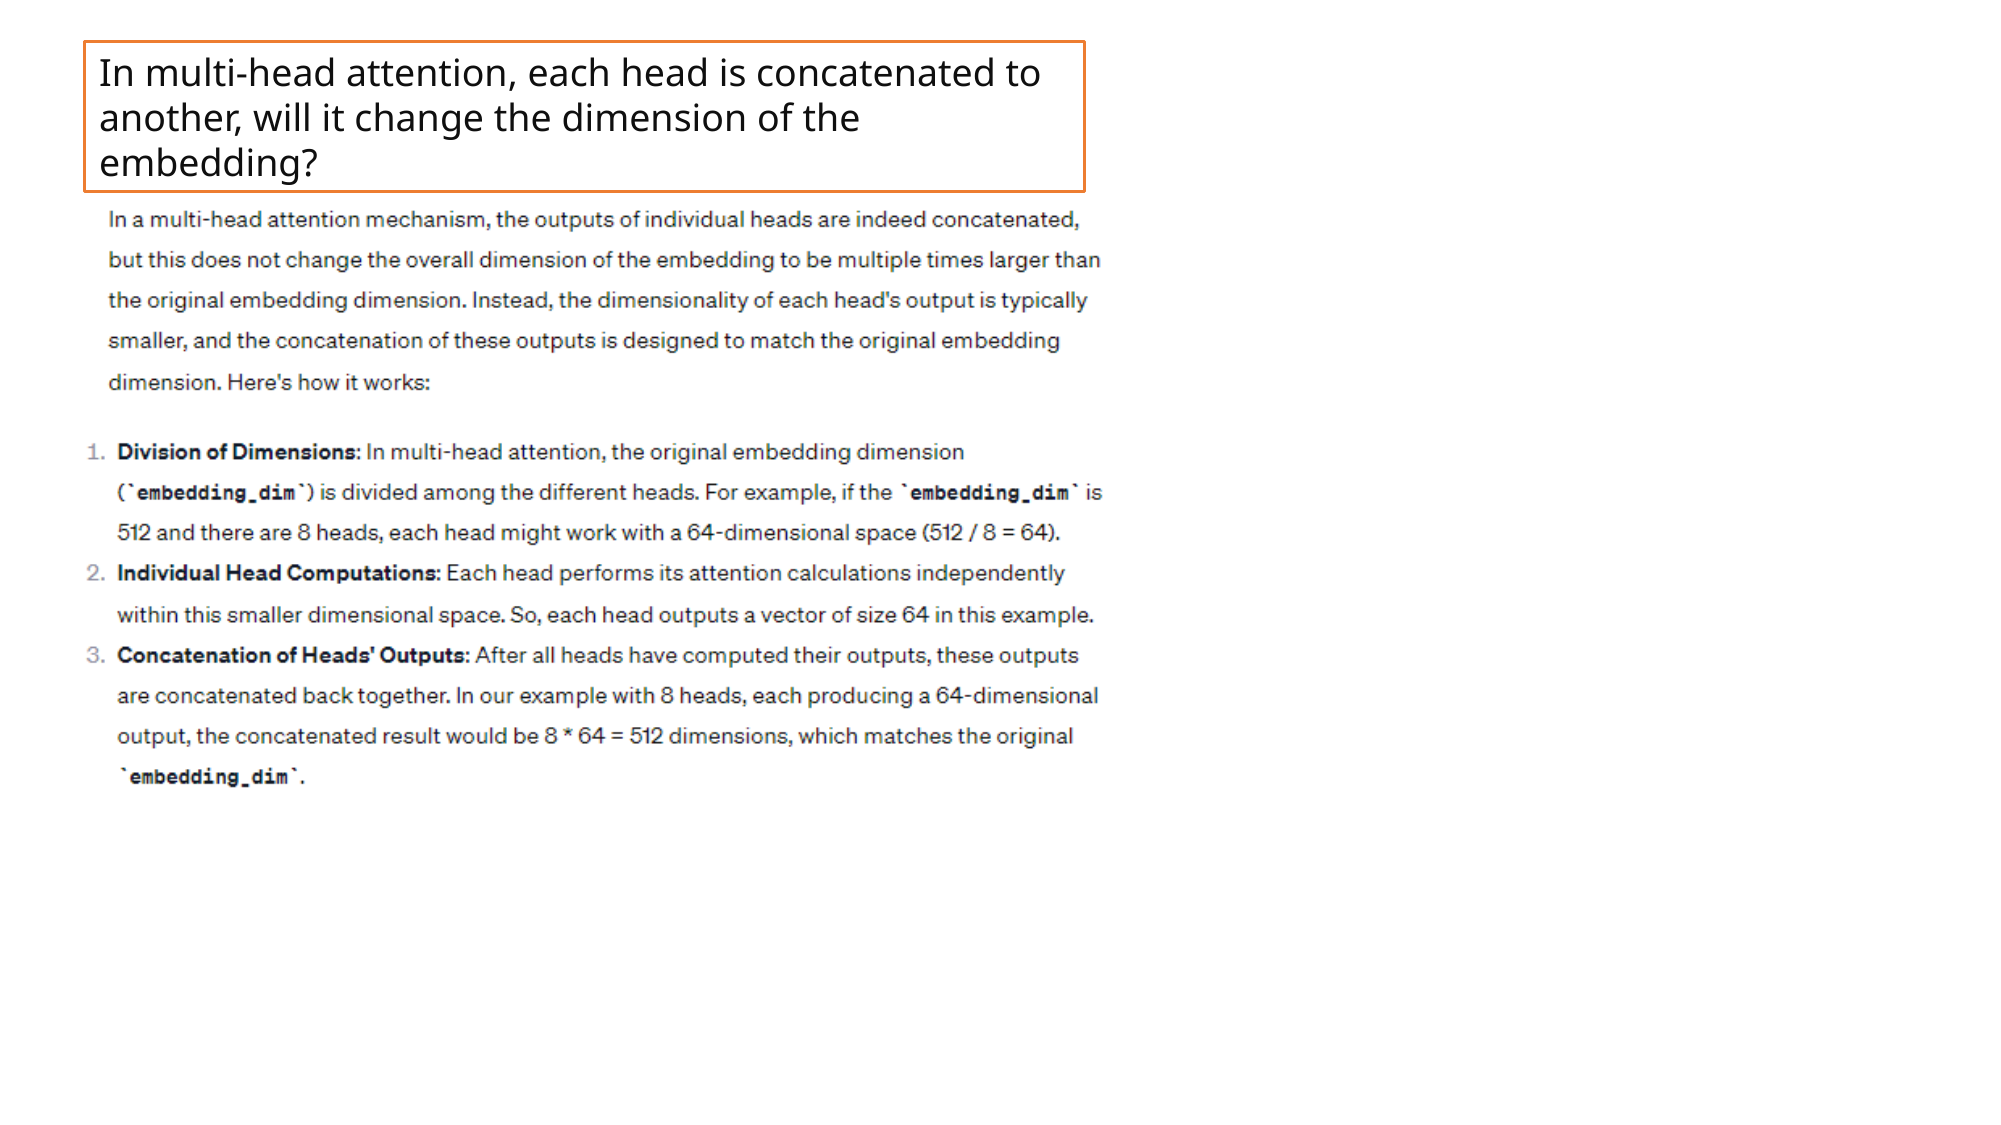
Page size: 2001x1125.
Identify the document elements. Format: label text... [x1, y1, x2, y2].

picture [84, 203, 1104, 789]
text_box In multi-head attention, each head is concatenated to another, will it change the dimension of the embedding? [84, 41, 1085, 192]
